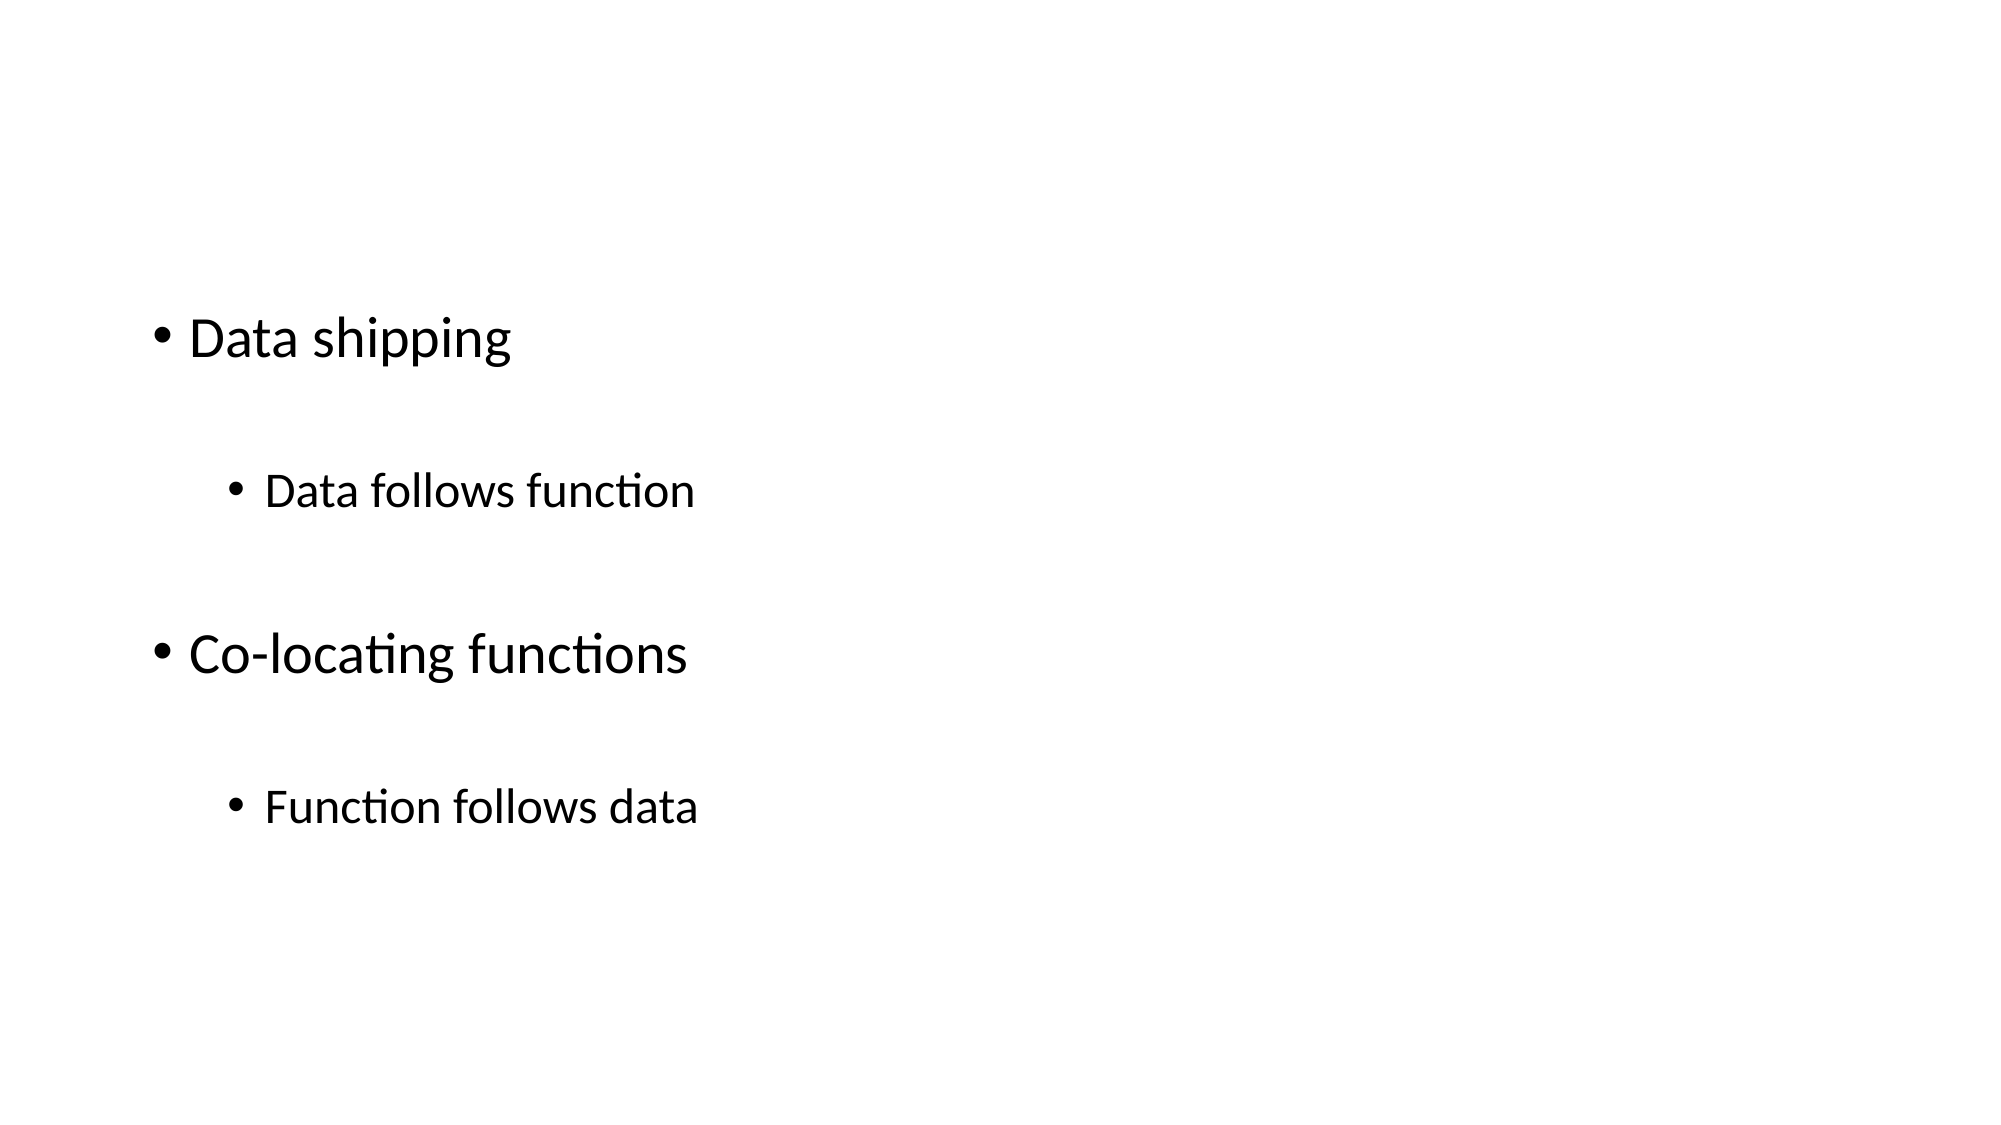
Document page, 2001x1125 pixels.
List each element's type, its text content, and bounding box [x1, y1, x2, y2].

list Data shipping Data follows function Co-locating functions Function follows data [137, 299, 1863, 1014]
